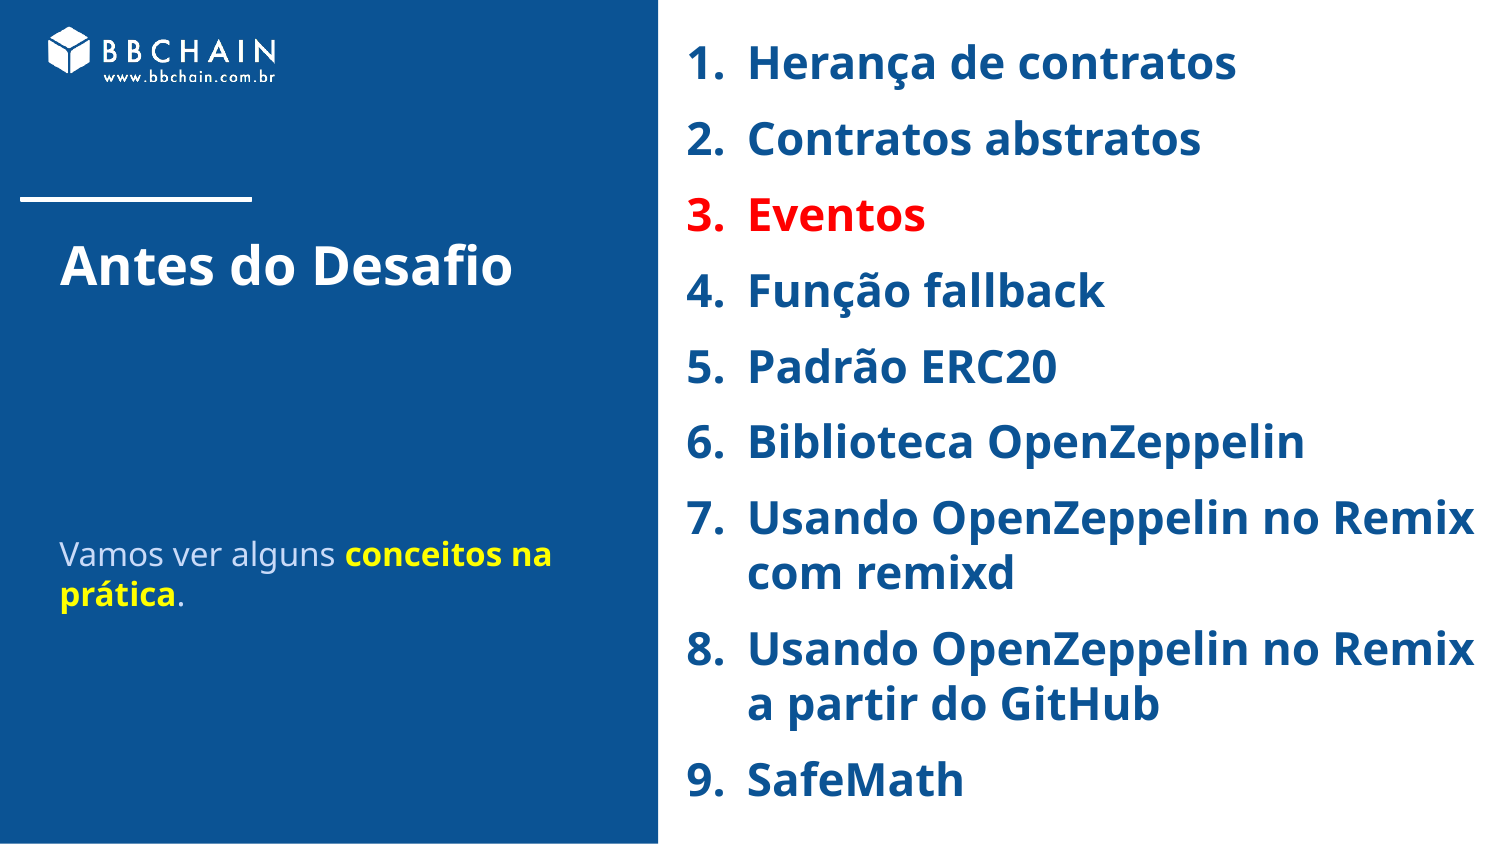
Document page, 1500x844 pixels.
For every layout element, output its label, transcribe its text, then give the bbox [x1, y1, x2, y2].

title Antes do Desafio [45, 216, 610, 494]
subtitle Vamos ver alguns conceitos na prática. [44, 518, 609, 816]
title Herança de contratos Contratos abstratos Eventos Função fallback Padrão ERC20 Biblioteca OpenZeppelin Usando OpenZeppelin no Remix com remixd Usando OpenZeppelin no Remix a partir do GitHub SafeMath [656, 9, 1500, 831]
picture [48, 26, 275, 82]
